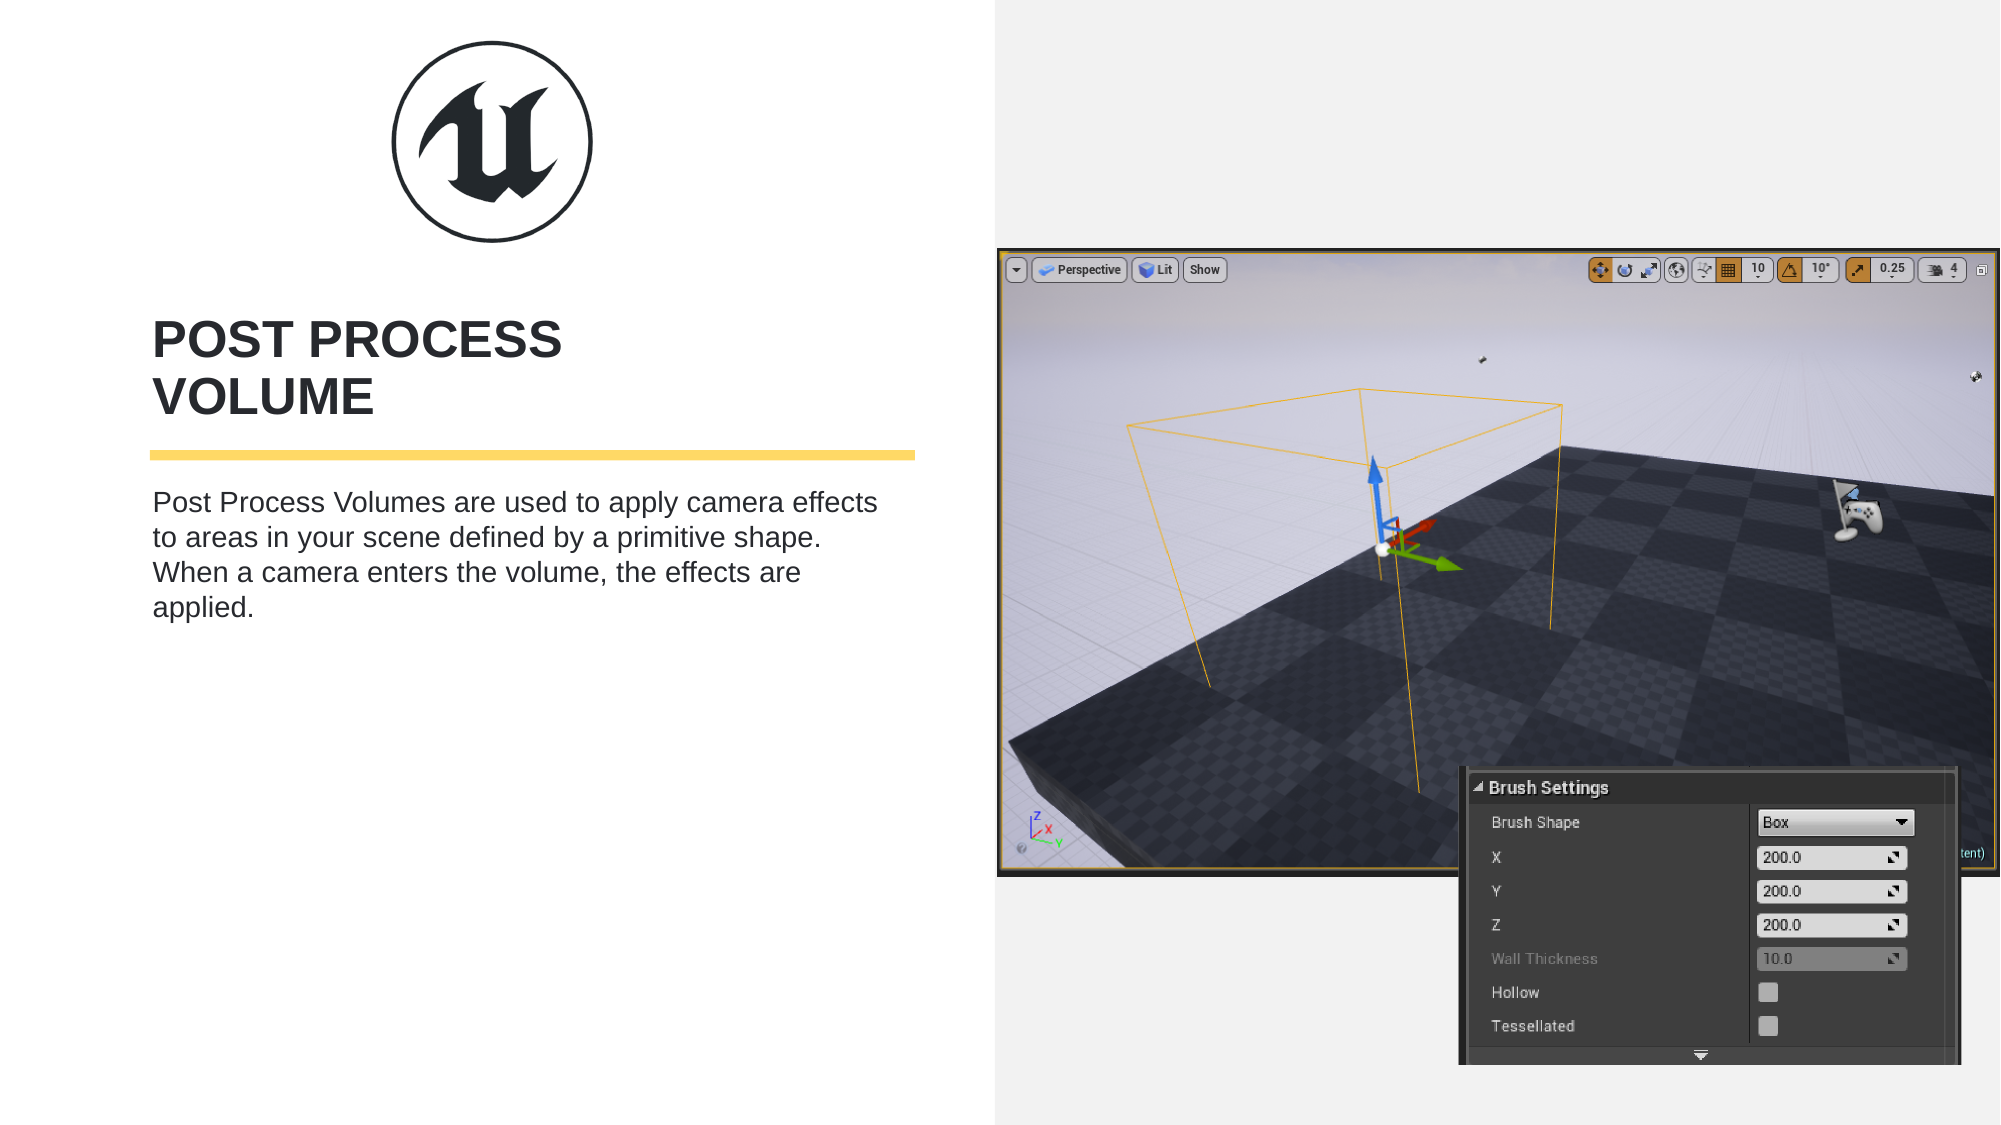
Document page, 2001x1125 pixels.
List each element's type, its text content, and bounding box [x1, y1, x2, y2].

picture [1458, 766, 1962, 1065]
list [994, 248, 2000, 877]
list Post Process Volumes are used to apply camera effects to areas in your scene defined by a primitive shape. When a camera enters the volume, the effects are applied. [137, 475, 903, 1125]
picture [384, 33, 601, 75]
title Post Process Volume [137, 75, 903, 433]
